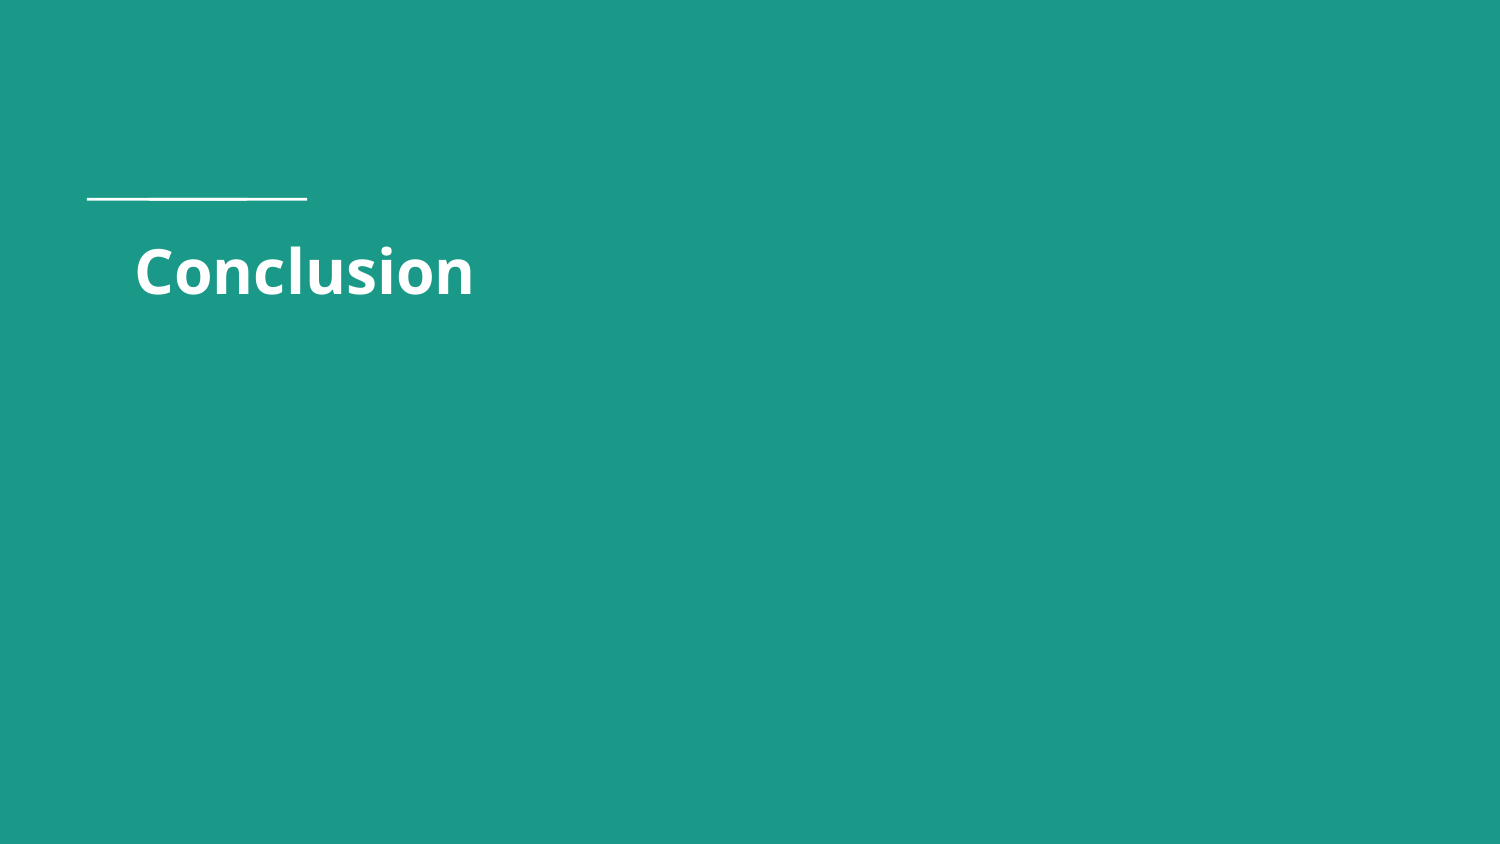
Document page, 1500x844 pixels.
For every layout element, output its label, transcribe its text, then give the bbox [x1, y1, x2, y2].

title Conclusion [119, 216, 1381, 466]
